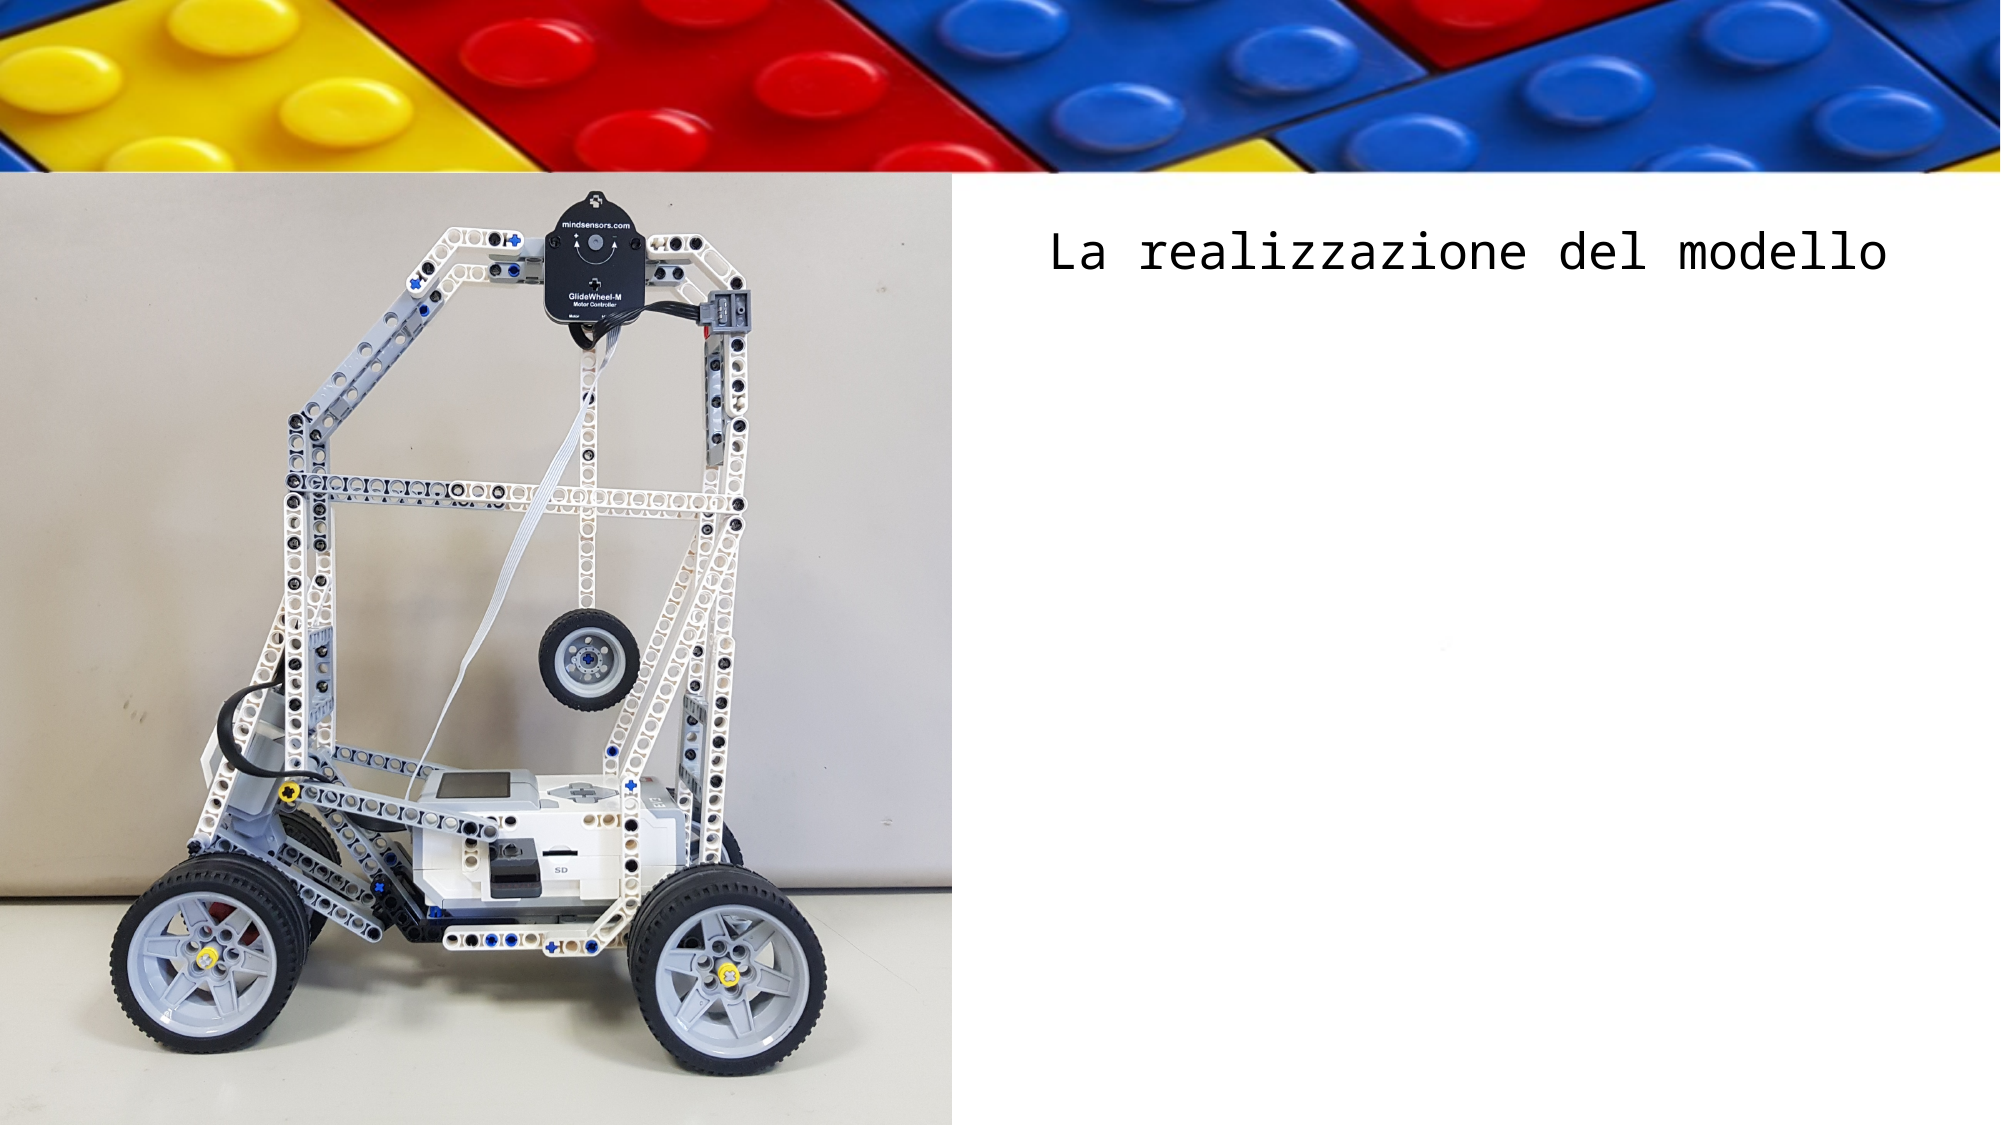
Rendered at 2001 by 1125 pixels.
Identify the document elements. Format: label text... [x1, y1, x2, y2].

picture [0, 0, 2001, 1125]
text_box La realizzazione del modello [1033, 212, 1904, 288]
